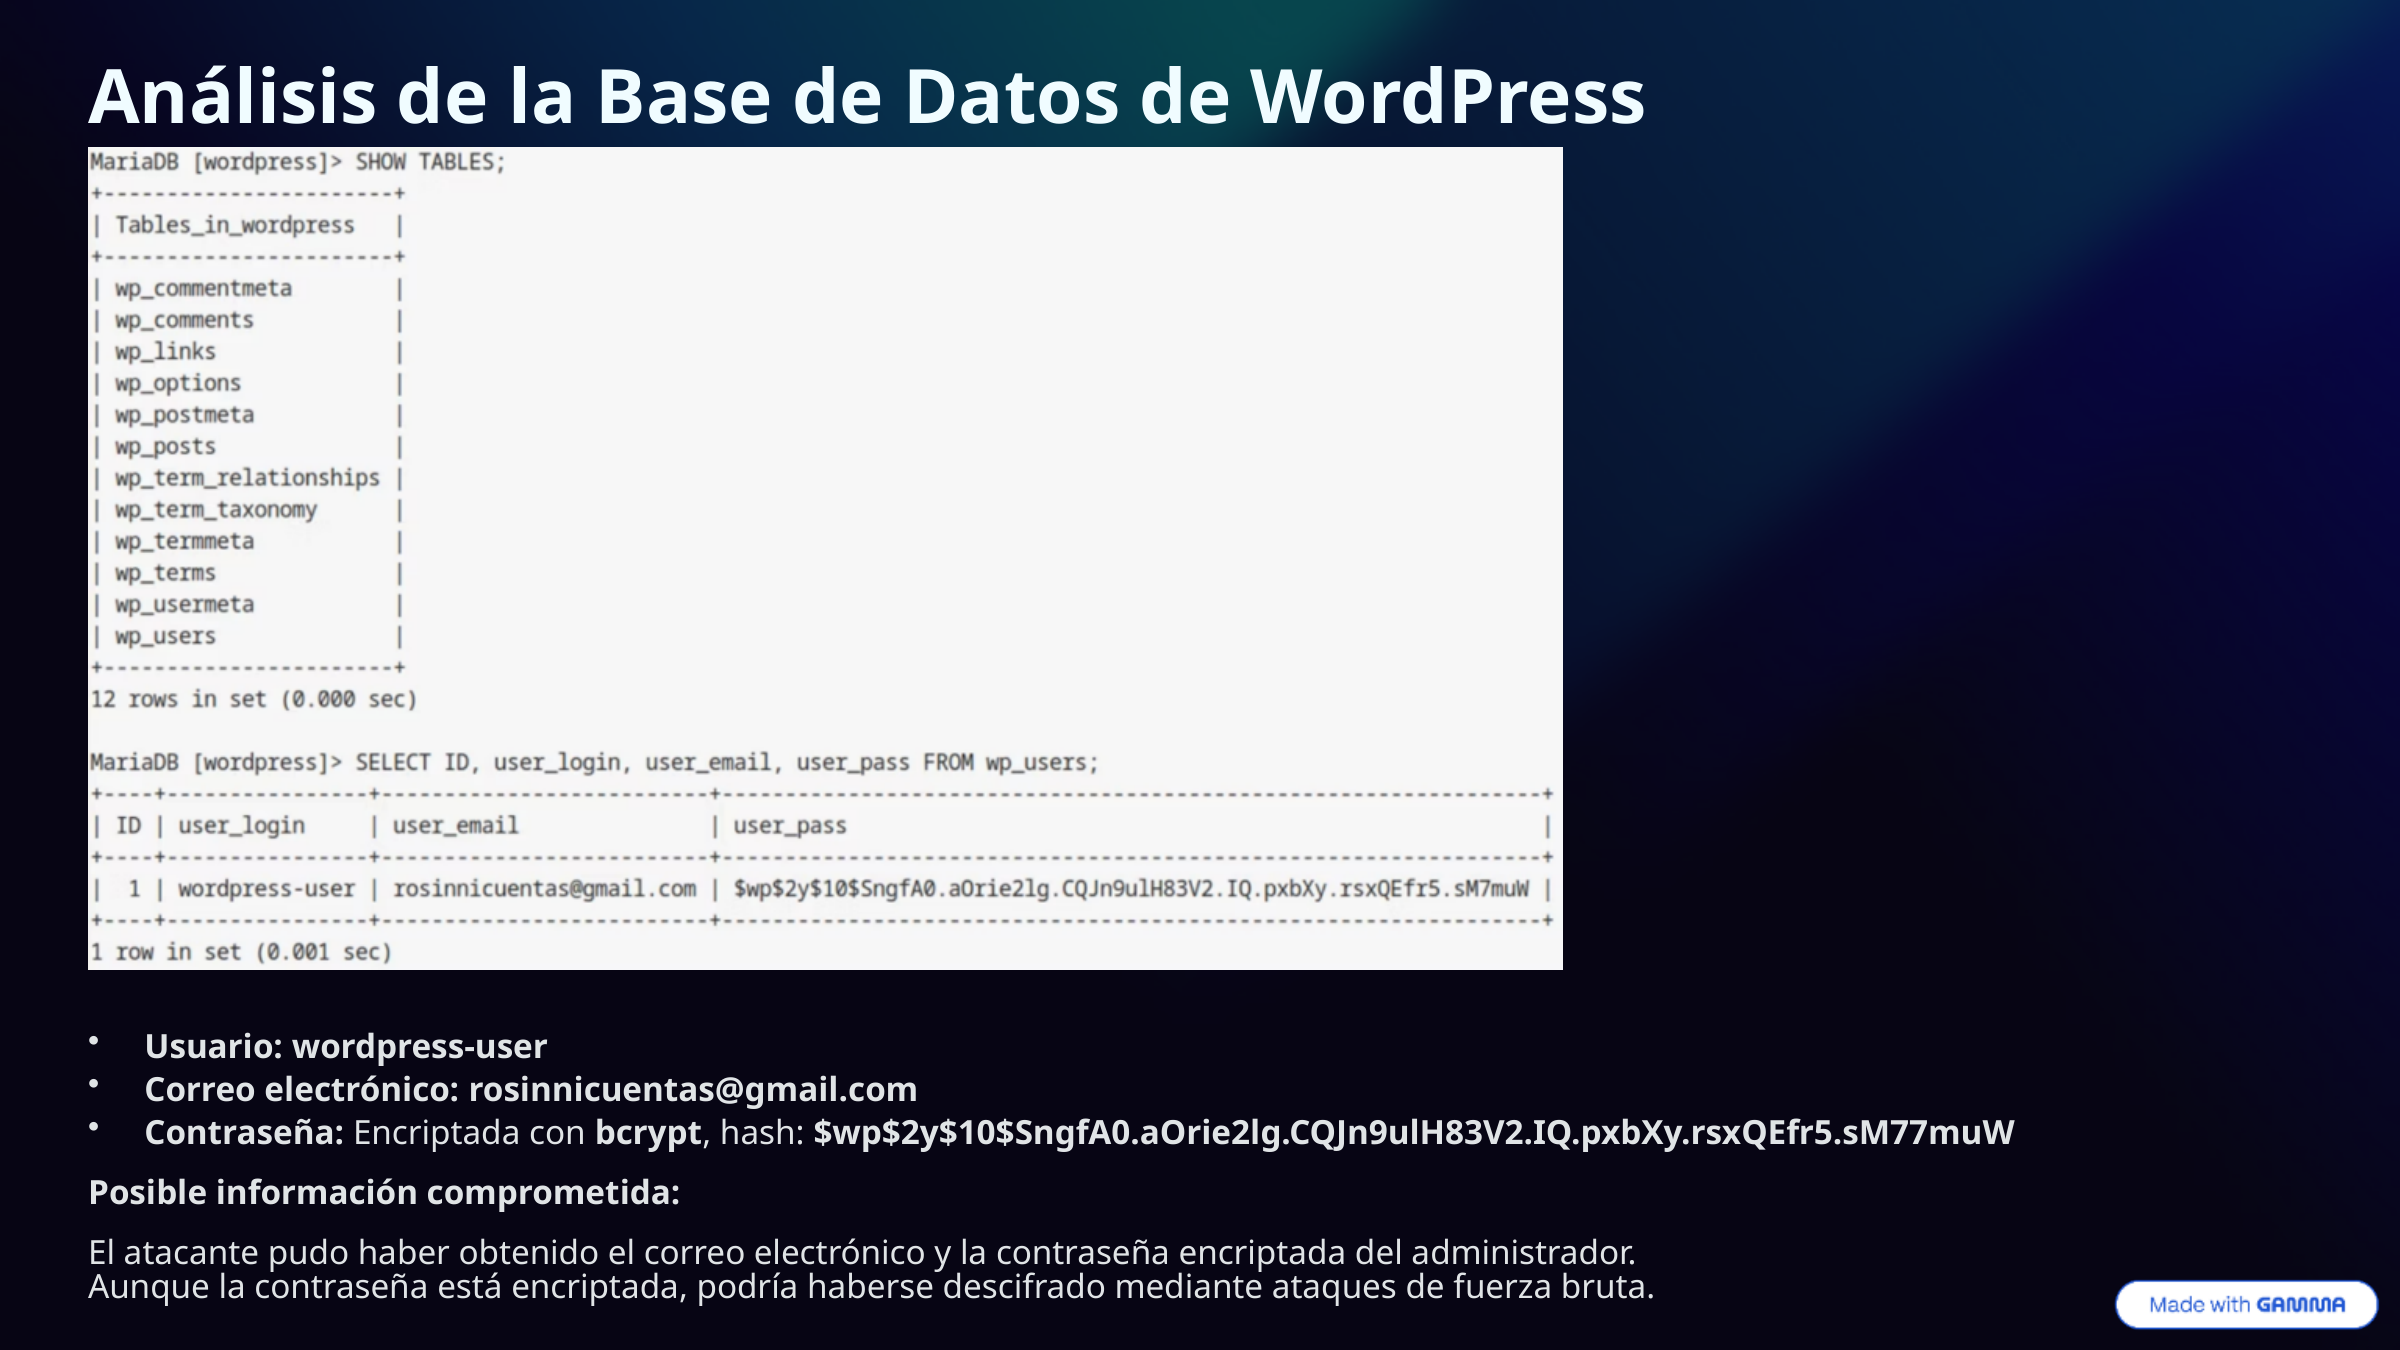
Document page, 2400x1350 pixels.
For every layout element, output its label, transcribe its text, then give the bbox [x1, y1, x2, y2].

text_box Correo electrónico: rosinnicuentas@gmail.com [88, 1073, 2312, 1109]
picture [88, 147, 1563, 970]
text_box Contraseña: Encriptada con bcrypt, hash: $wp$2y$10$SngfA0.aOrie2lg.CQJn9ulH83V2.IQ.pxbXy.rsxQEfr5.sM77muW [88, 1116, 2312, 1152]
text_box Análisis de la Base de Datos de WordPress [88, 78, 1046, 140]
text_box El atacante pudo haber obtenido el correo electrónico y la contraseña encriptada del administrador. Aunque la contraseña está encriptada, podría haberse descifrado mediante ataques de fuerza bruta. [88, 1236, 2312, 1339]
text_box Posible información comprometida: [88, 1176, 2312, 1212]
picture [2312, 1271, 2389, 1339]
text_box Usuario: wordpress-user [88, 1030, 2312, 1066]
